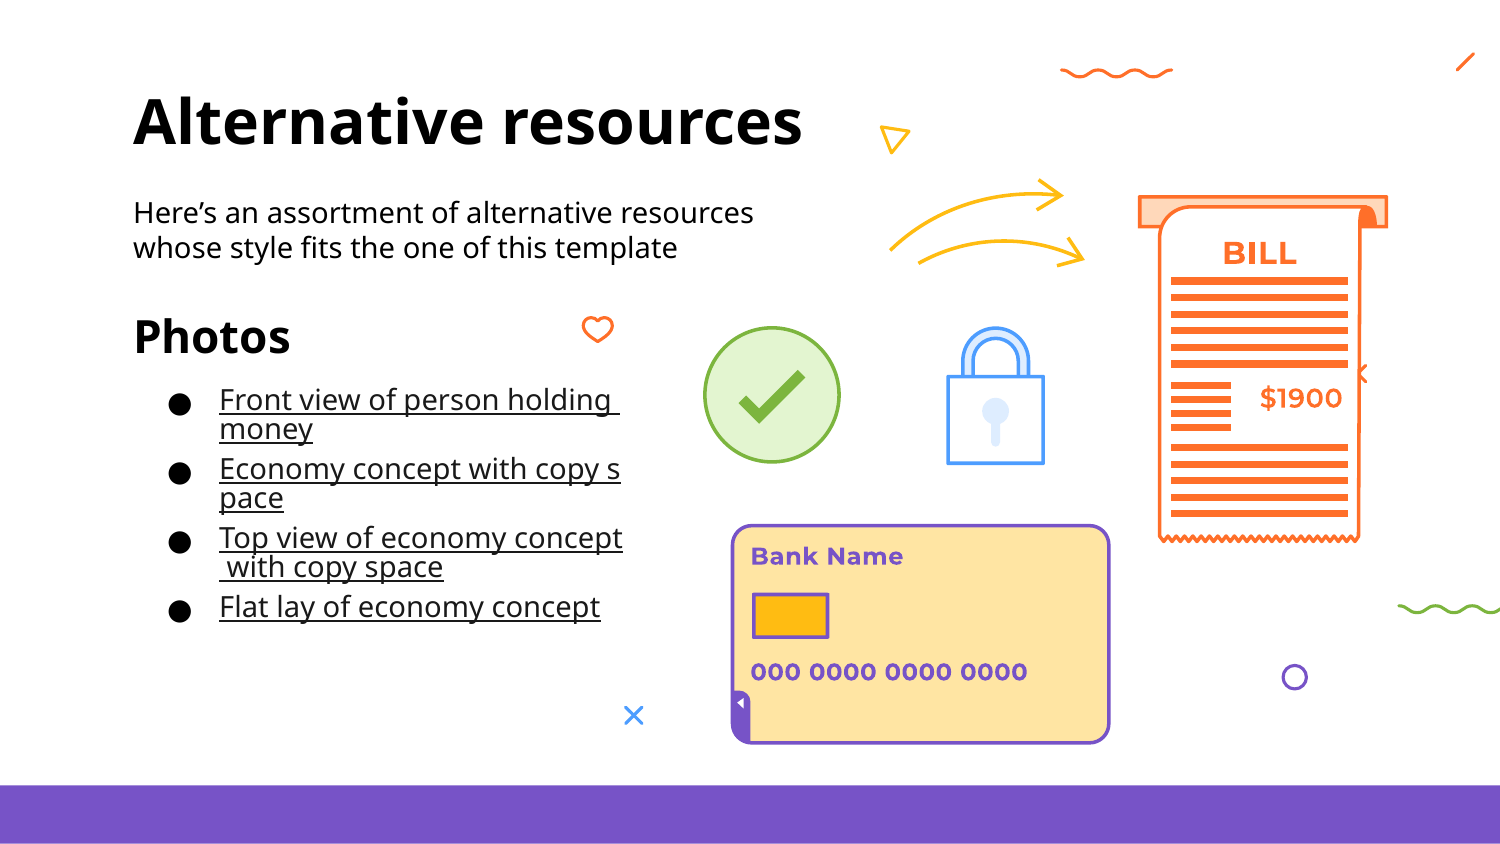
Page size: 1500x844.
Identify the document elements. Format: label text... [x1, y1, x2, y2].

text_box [1139, 196, 1387, 542]
subtitle Here’s an assortment of alternative resources whose style fits the one of this template [118, 179, 821, 293]
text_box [704, 327, 840, 463]
subtitle Photos [118, 288, 596, 383]
subtitle Front view of person holding money Economy concept with copy space Top view of economy concept with copy space Flat lay of economy concept [129, 366, 642, 756]
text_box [889, 179, 1083, 267]
title Alternative resources [118, 72, 821, 167]
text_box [947, 327, 1044, 464]
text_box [732, 525, 1110, 744]
